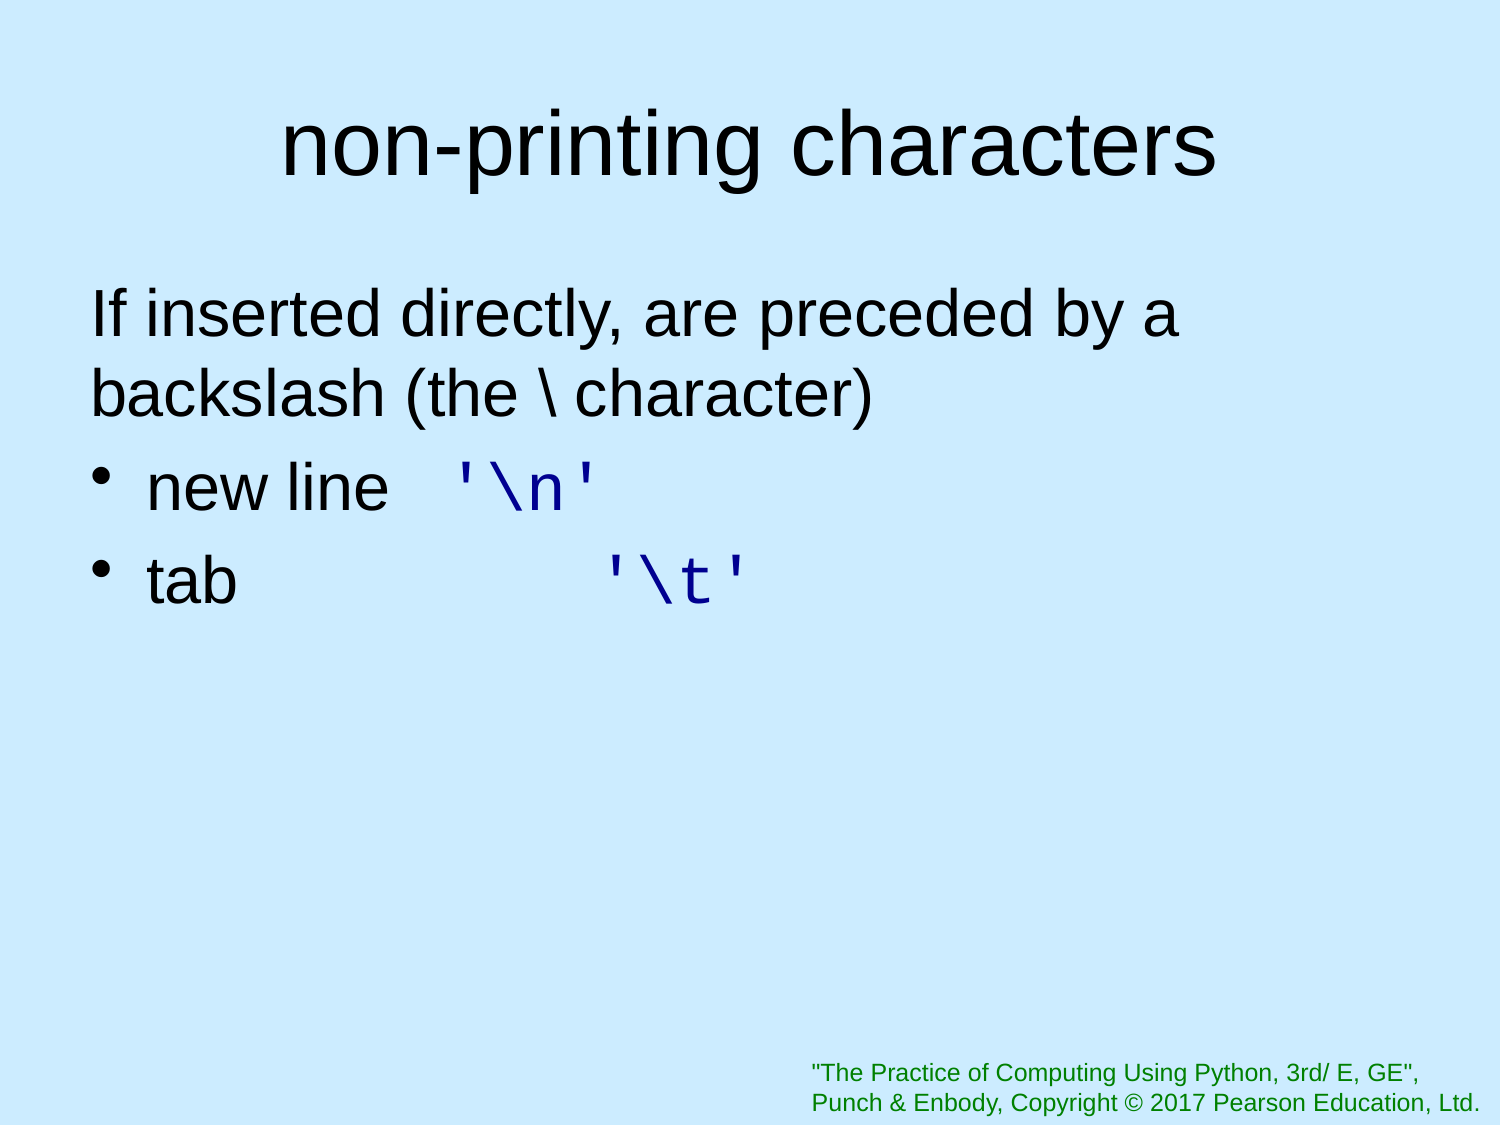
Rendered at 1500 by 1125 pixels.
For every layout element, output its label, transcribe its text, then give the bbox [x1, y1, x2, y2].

title non-printing characters [75, 45, 1425, 233]
list If inserted directly, are preceded by a backslash (the \ character) new line '\n' tab '\t' [75, 262, 1425, 1005]
